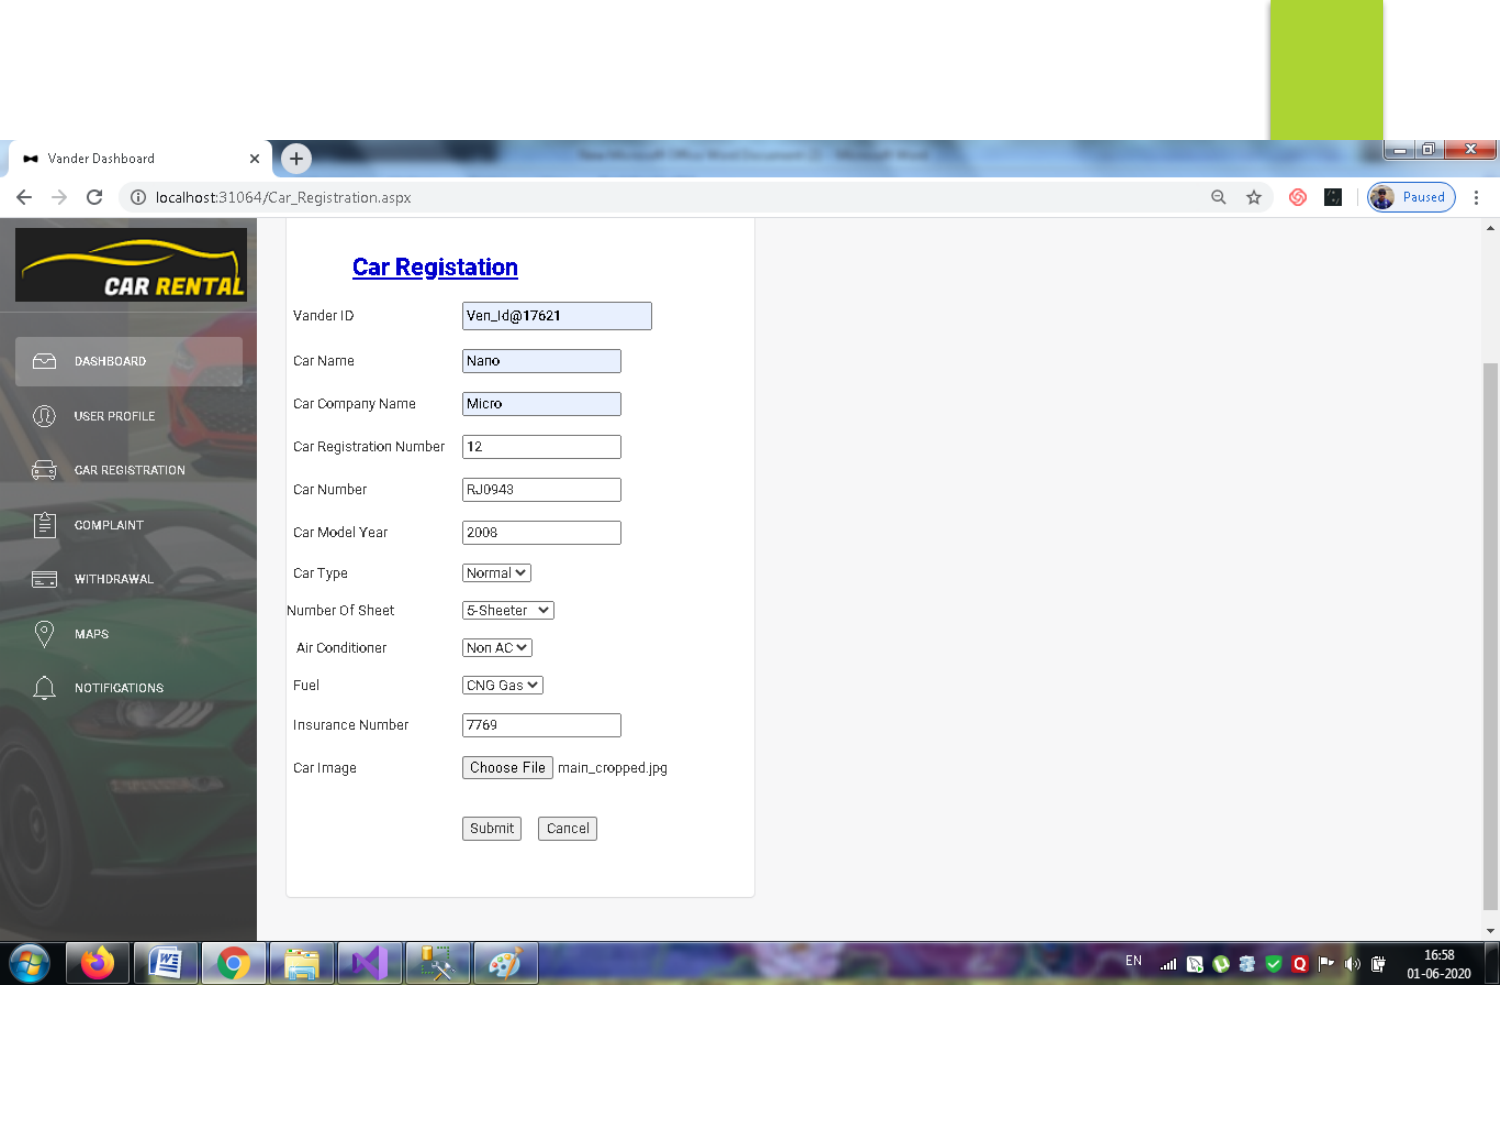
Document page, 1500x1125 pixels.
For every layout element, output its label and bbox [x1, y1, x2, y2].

picture [0, 140, 1500, 985]
